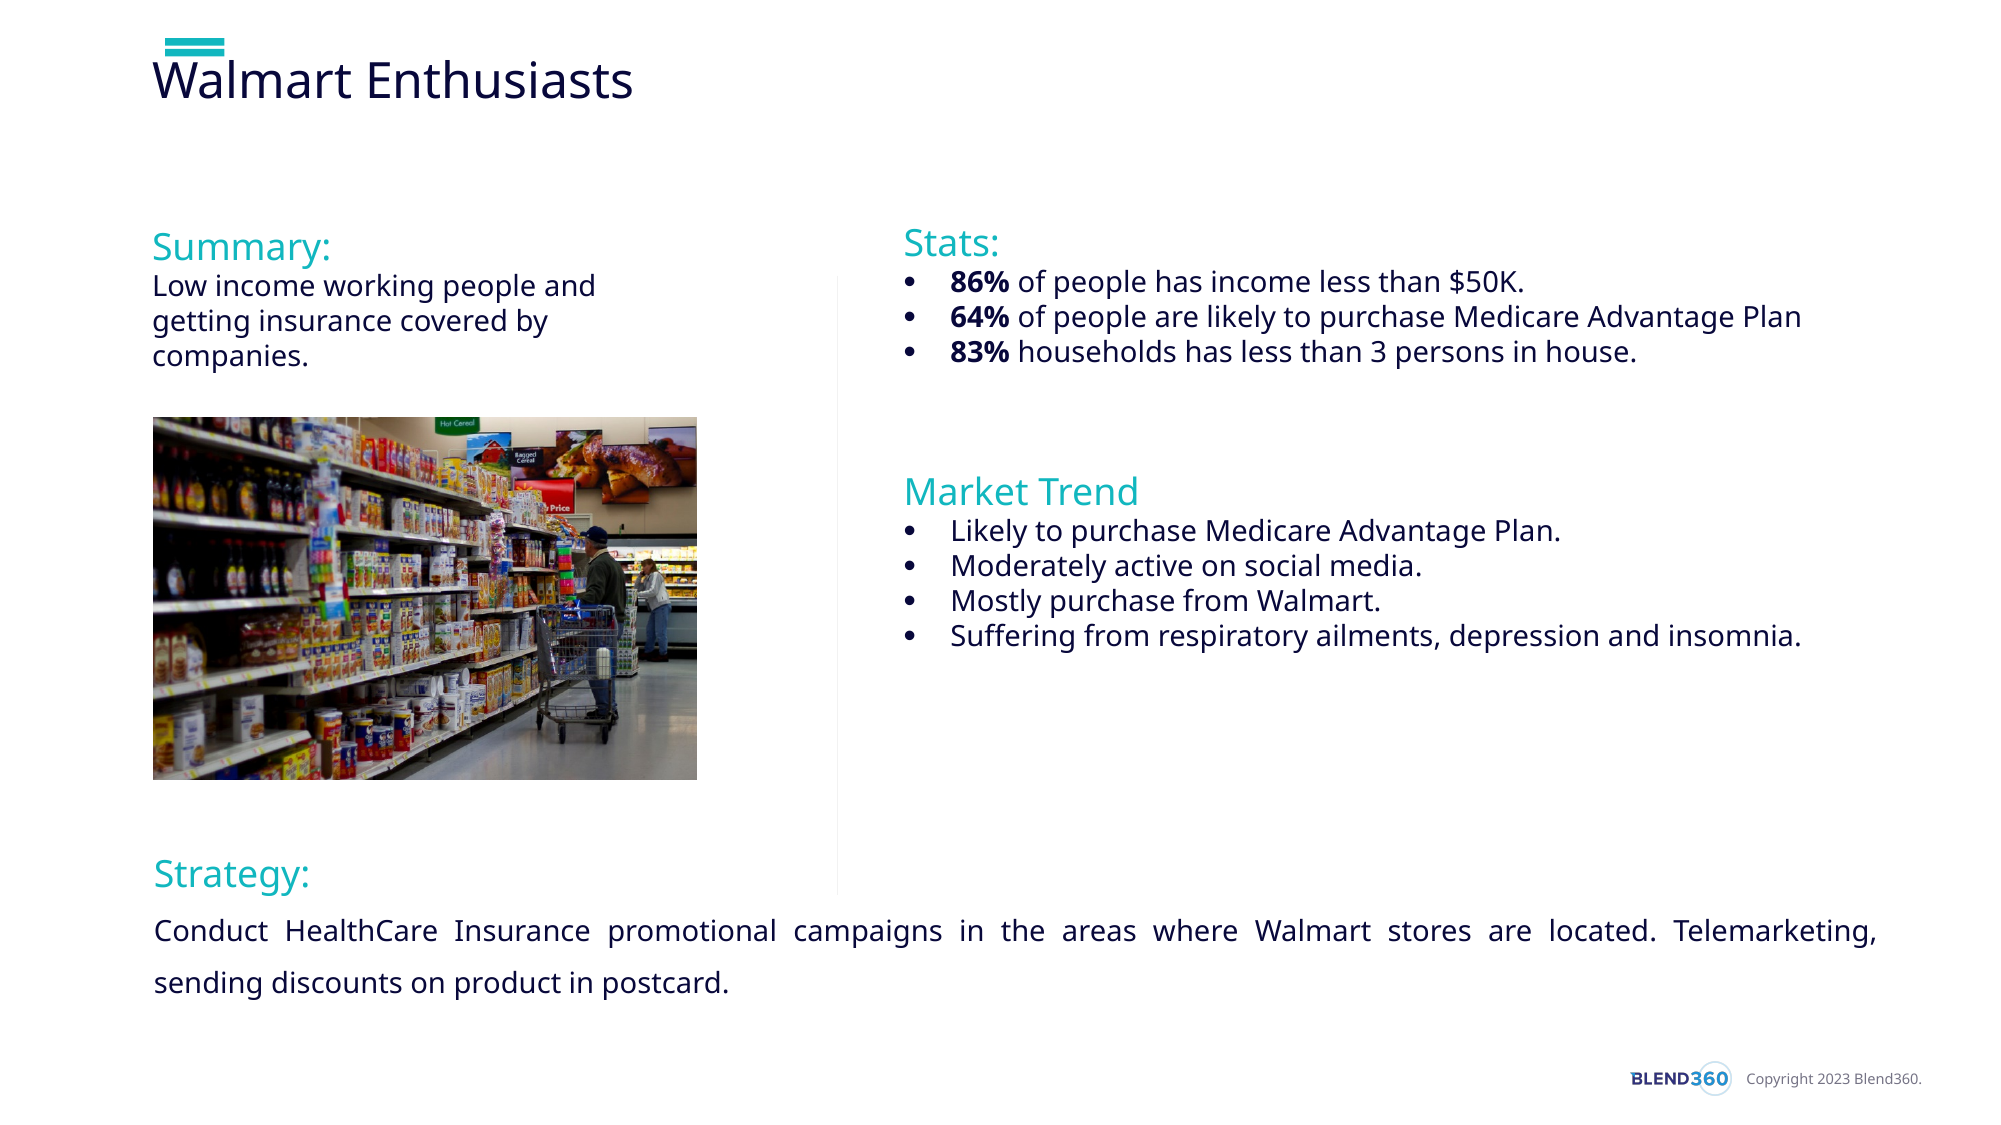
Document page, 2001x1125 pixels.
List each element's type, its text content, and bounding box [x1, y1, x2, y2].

text_box [164, 37, 225, 47]
text_box Summary: Low income working people and getting insurance covered by companies. [137, 187, 720, 380]
text_box Stats: 86% of people has income less than $50K. 64% of people are likely to purchase Medicare Advantage Plan 83% households has less than 3 persons in house. [903, 196, 1876, 369]
text_box Market Trend Likely to purchase Medicare Advantage Plan. Moderately active on social media. Mostly purchase from Walmart. Suffering from respiratory ailments, depression and insomnia. [903, 445, 1870, 688]
title Walmart Enthusiasts [137, 47, 1863, 104]
picture [1630, 1061, 1732, 1096]
text_box Strategy: Conduct HealthCare Insurance promotional campaigns in the areas where Walmart stores are located. Telemarketing, sending discounts on product in postcard. [153, 827, 1879, 1000]
picture [153, 417, 697, 780]
